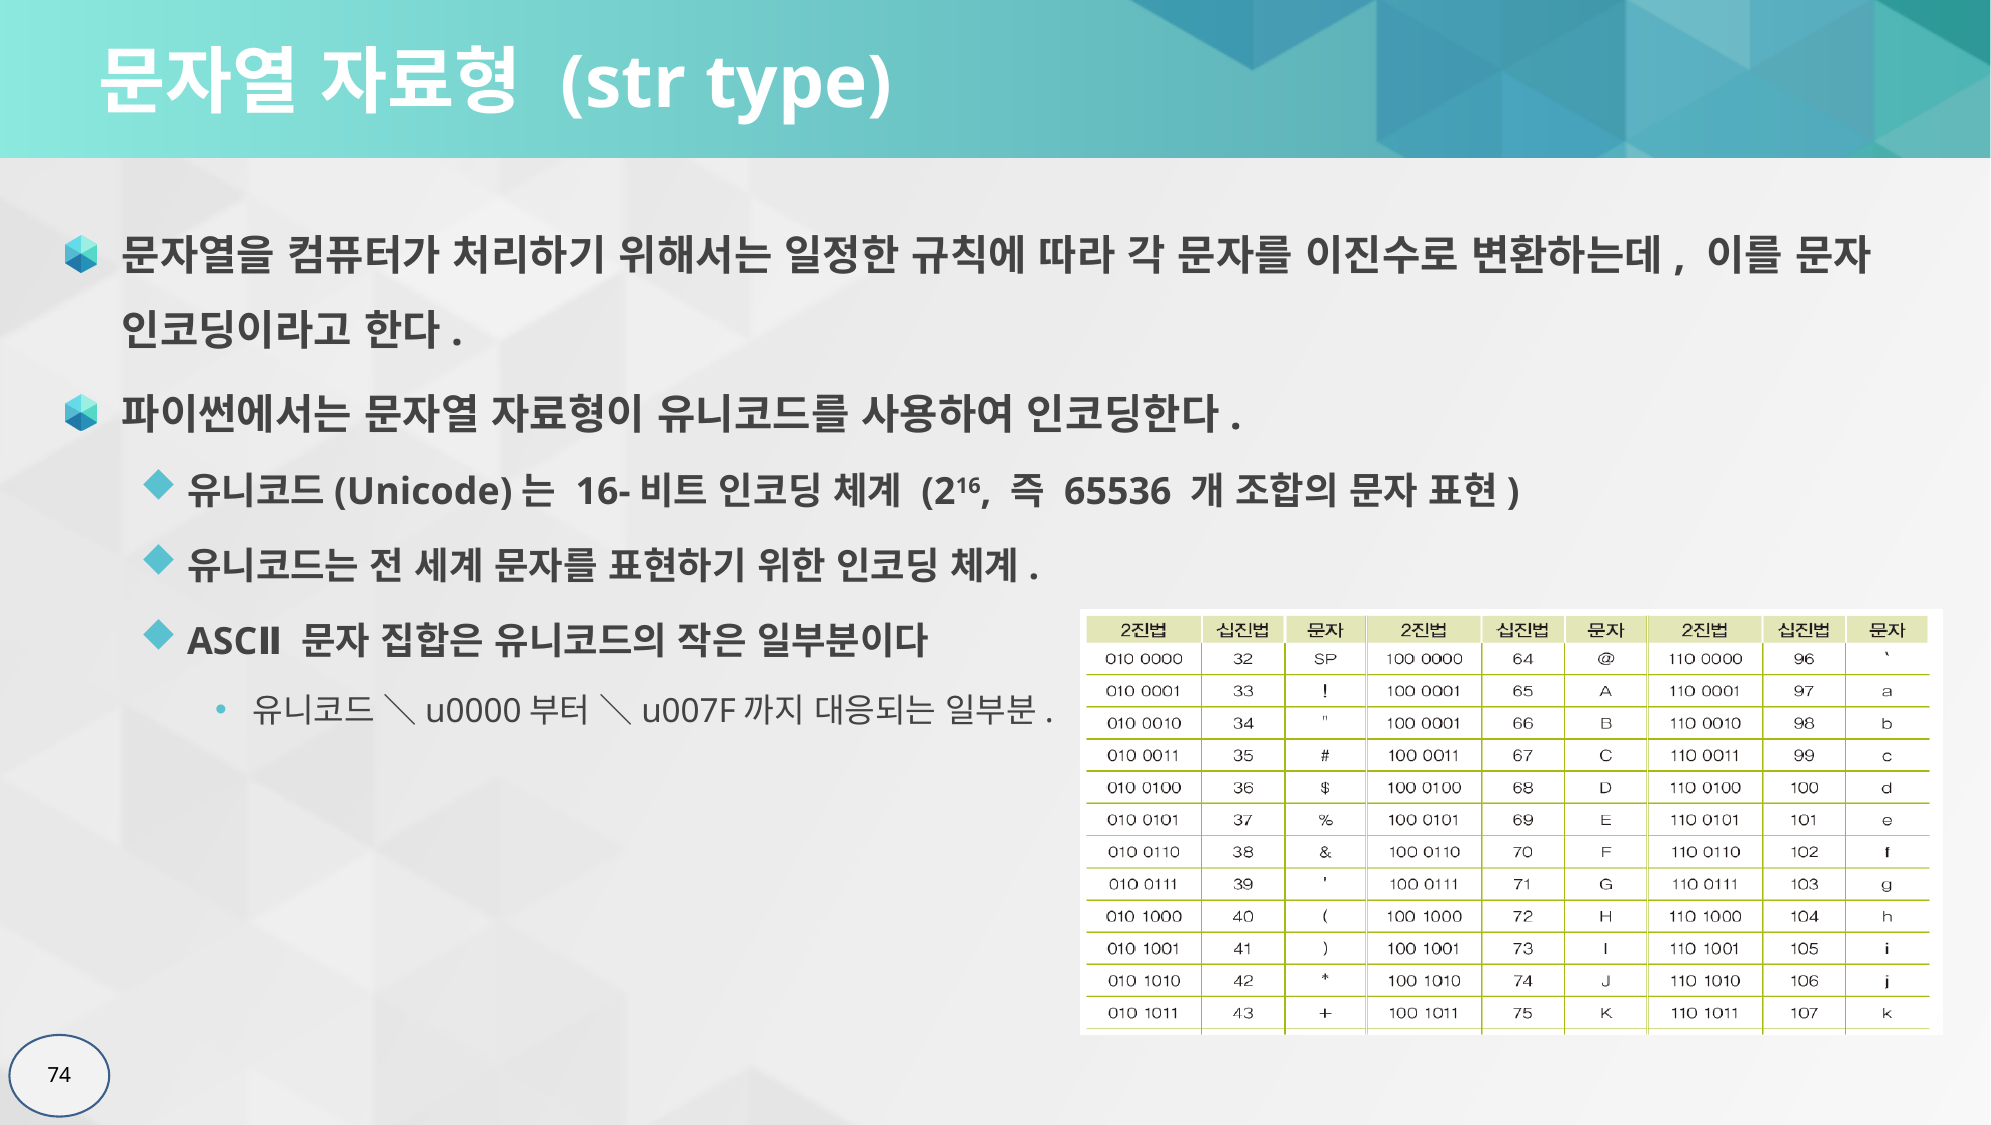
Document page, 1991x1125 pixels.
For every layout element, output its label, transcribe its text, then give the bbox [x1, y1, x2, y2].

picture [0, 0, 1991, 1125]
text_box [1079, 609, 1944, 1035]
list 문자열을 컴퓨터가 처리하기 위해서는 일정한 규칙에 따라 각 문자를 이진수로 변환하는데, 이를 문자 인코딩이라고 한다. 파이썬에서는 문자열 자료형이 유니코드를 사용하여 인코딩한다. 유니코드(Unicode)는 16-비트 인코딩 체계 (216, 즉 65536 개 조합의 문자 표현) 유니코드는 전 세계 문자를 표현하기 위한 인코딩 체계. ASCⅡ 문자 집합은 유니코드의 작은 일부분이다 유니코드 ＼u0000부터 ＼u007F까지 대응되는 일부분. [50, 196, 1929, 1079]
title 문자열 자료형 (str type) [83, 0, 1681, 158]
